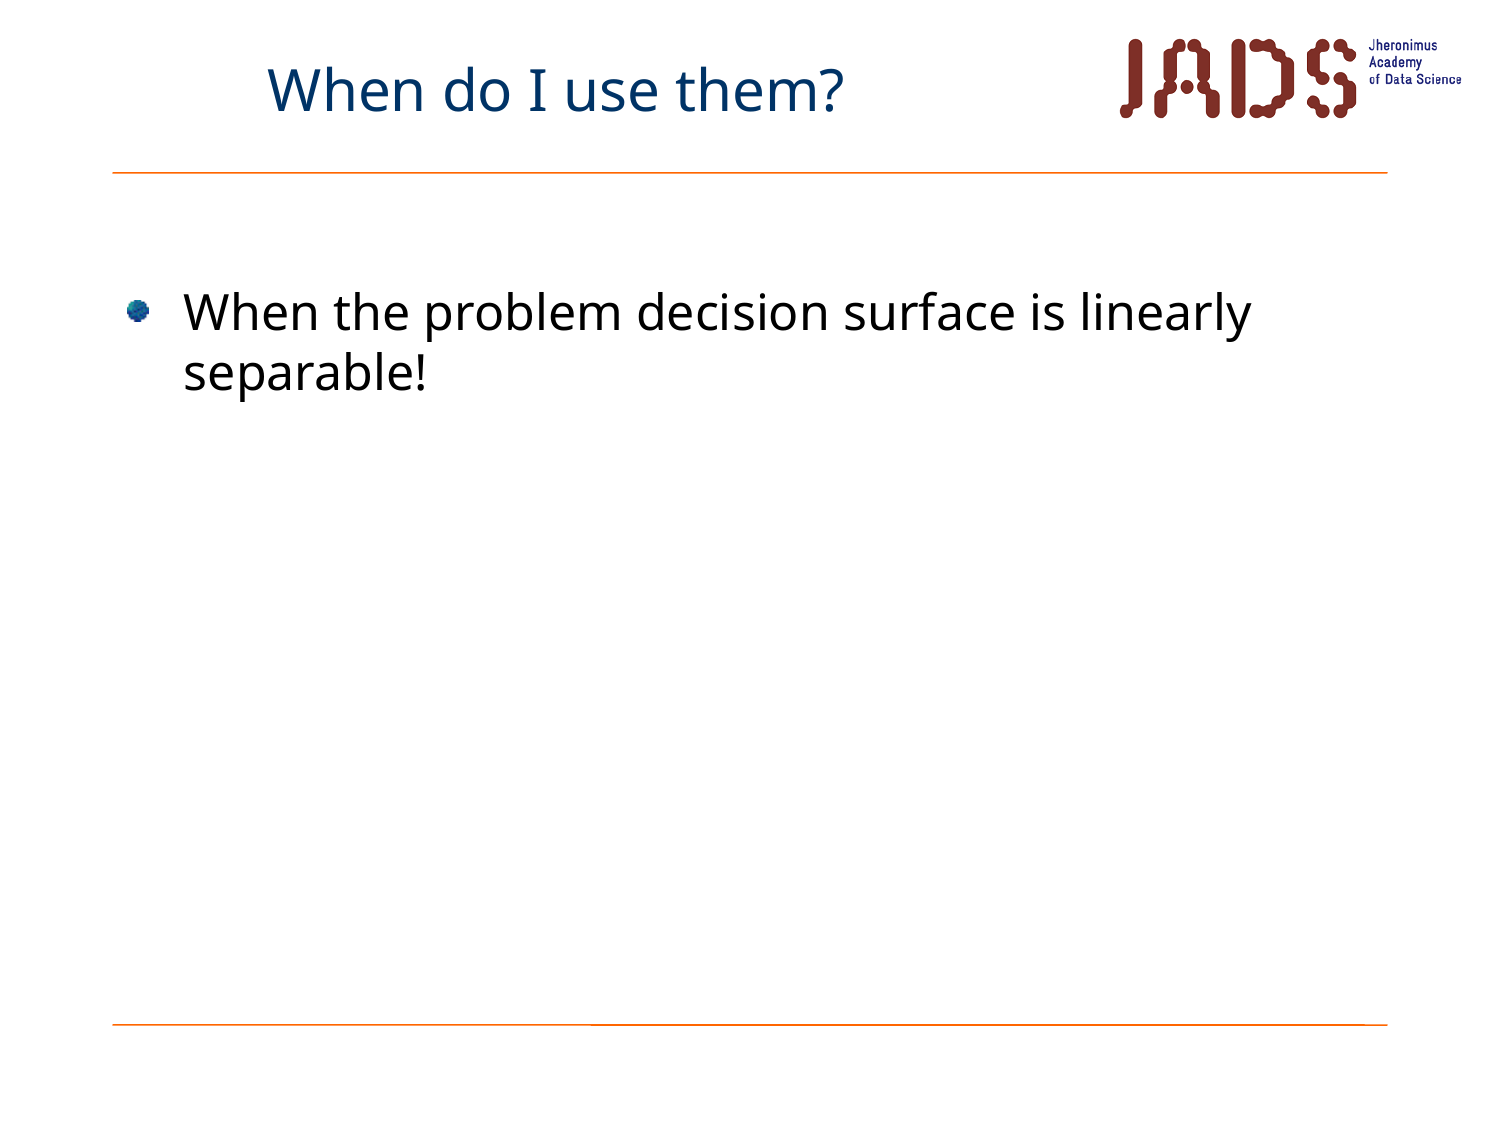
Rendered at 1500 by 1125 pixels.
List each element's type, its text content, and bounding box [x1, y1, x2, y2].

title When do I use them? [252, 19, 1185, 157]
picture [127, 300, 149, 322]
list When the problem decision surface is linearly separable! [112, 203, 1388, 988]
picture [1080, 0, 1500, 157]
